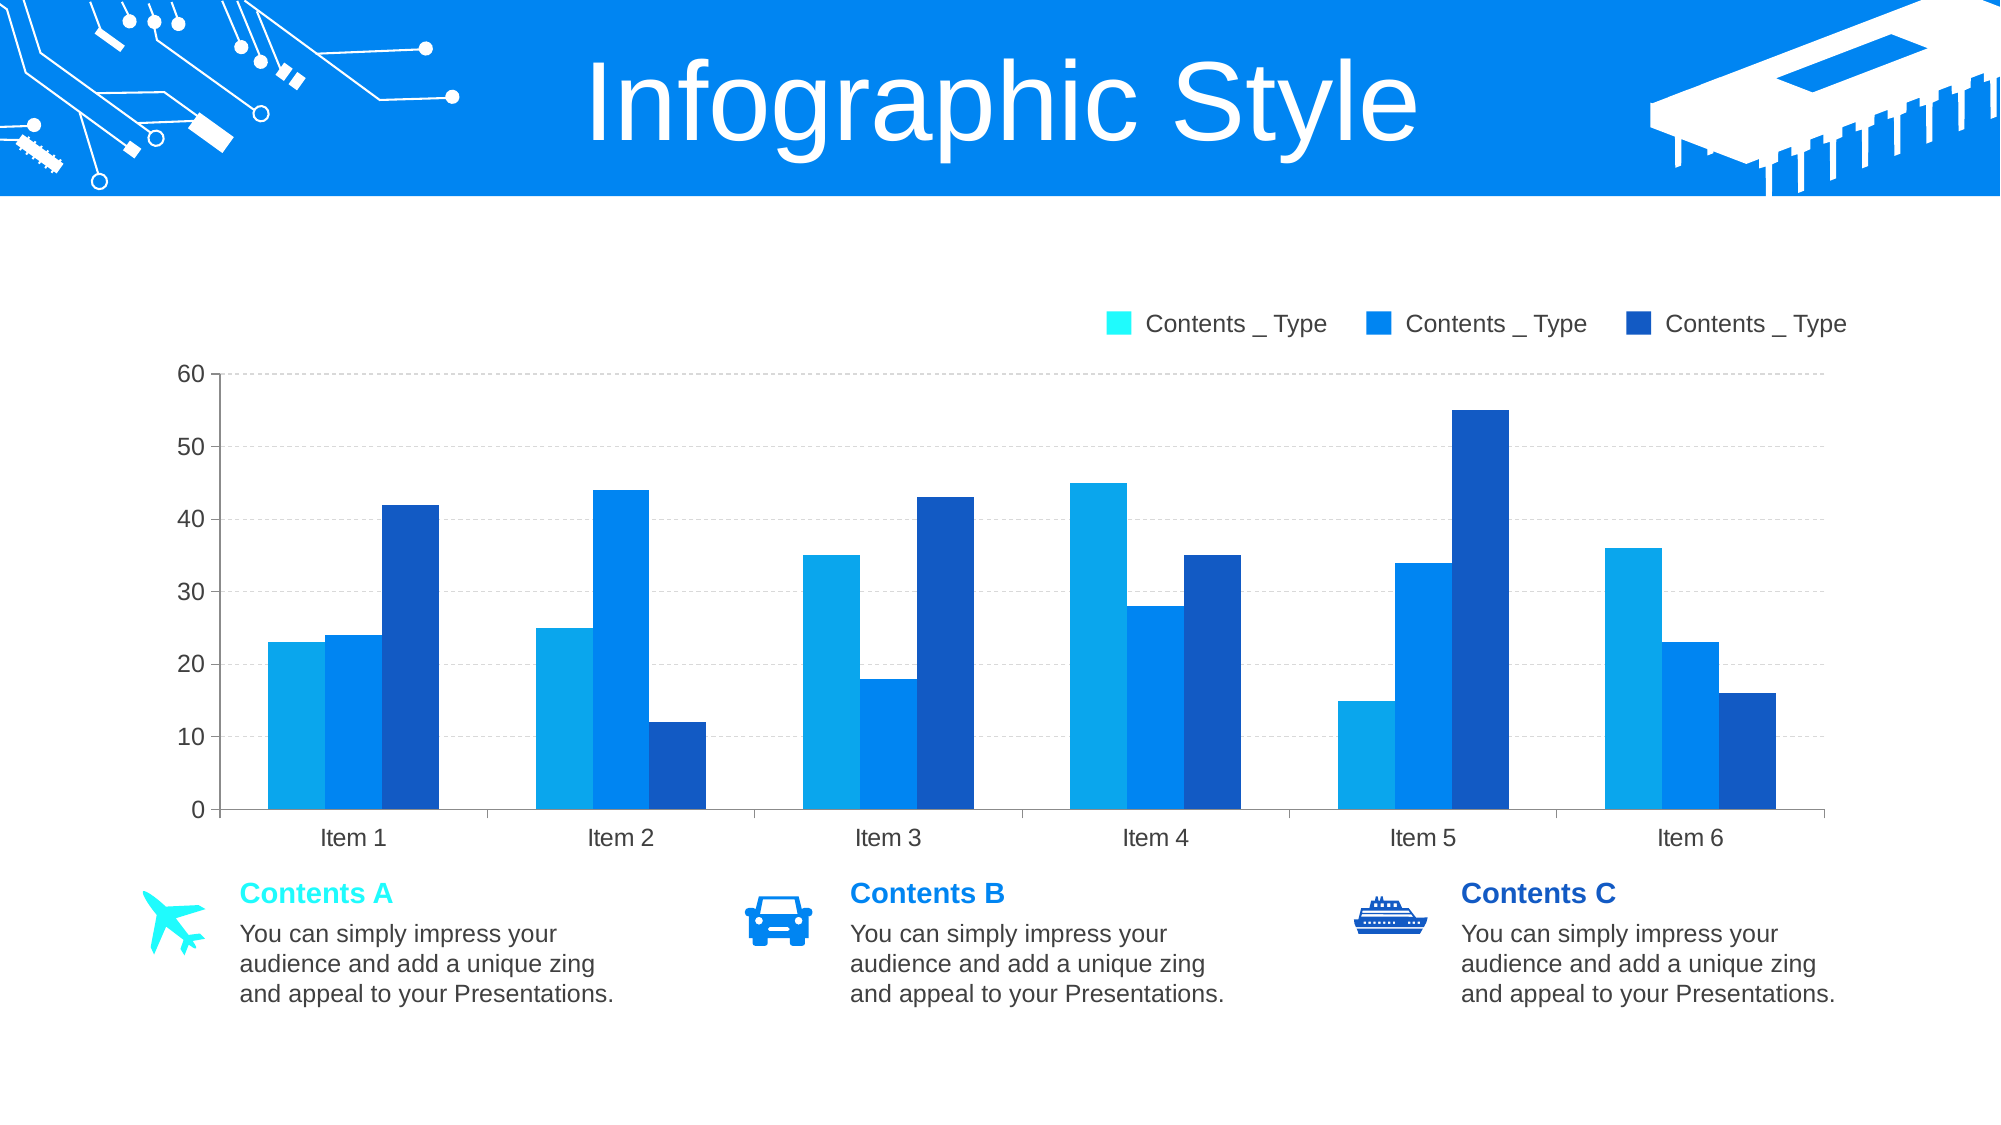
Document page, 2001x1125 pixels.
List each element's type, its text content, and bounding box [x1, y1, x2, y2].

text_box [224, 866, 639, 1017]
text_box [141, 890, 209, 958]
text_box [835, 866, 1249, 1017]
chart [142, 350, 1859, 862]
text_box [1352, 895, 1430, 935]
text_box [1446, 866, 1860, 1017]
text_box [743, 895, 814, 947]
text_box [1106, 299, 1866, 346]
list Infographic Style [53, 44, 1952, 164]
